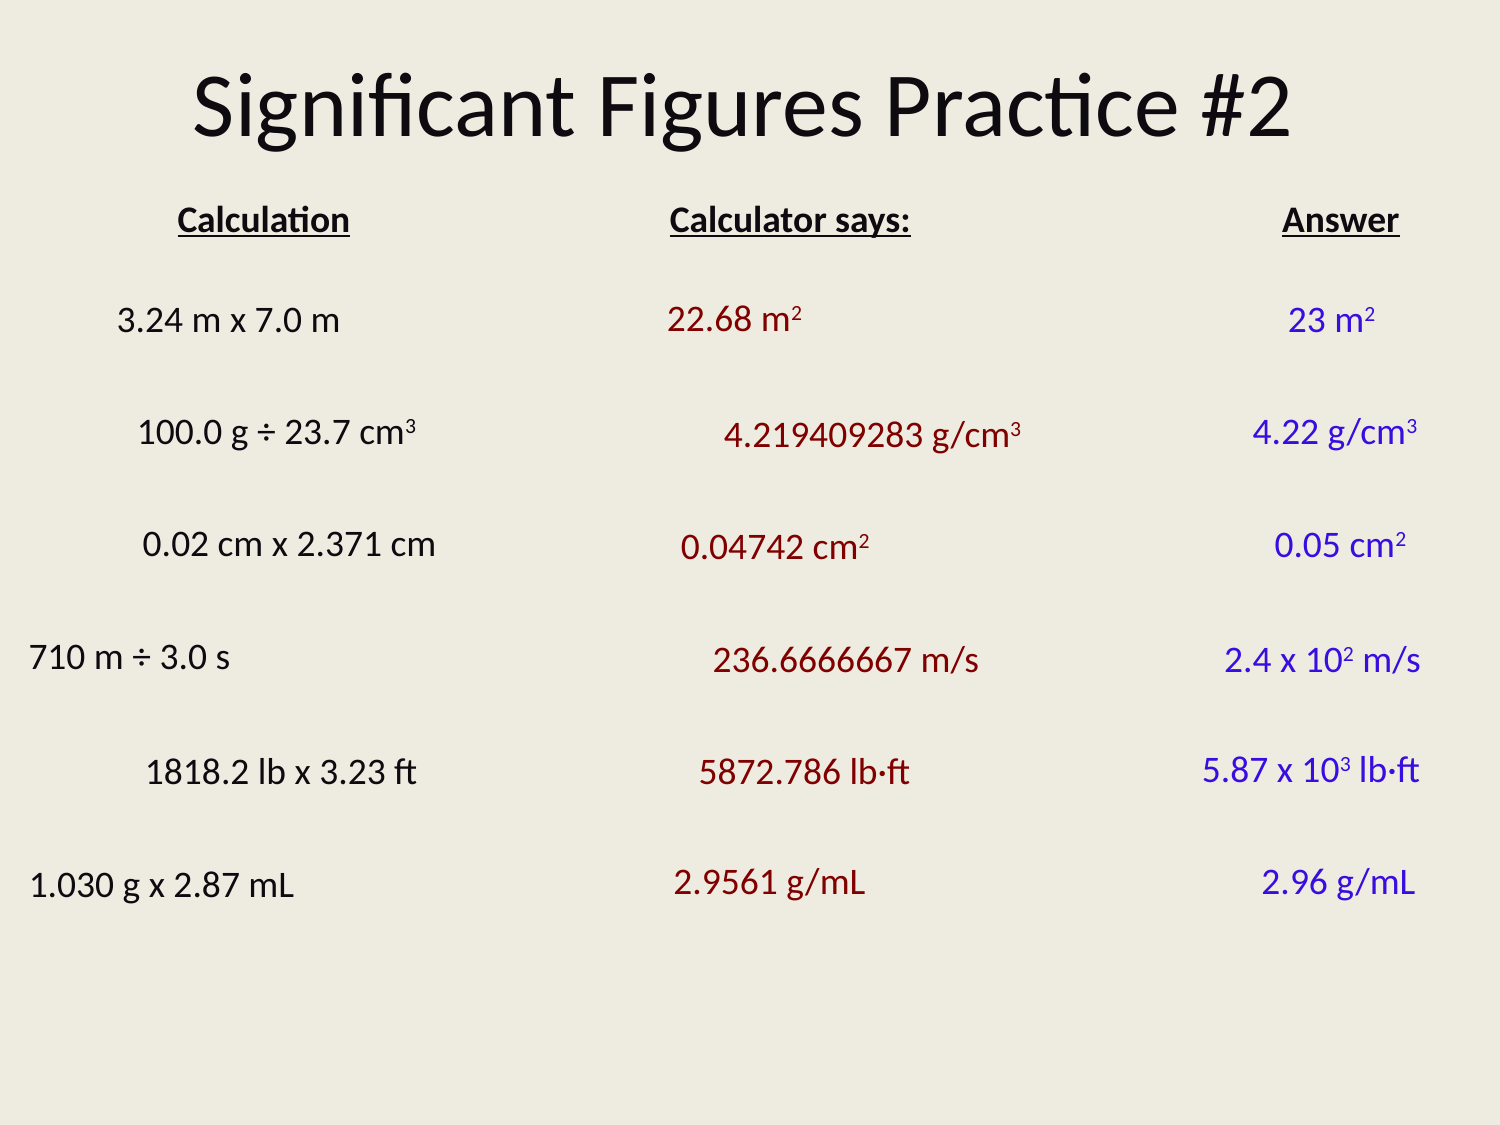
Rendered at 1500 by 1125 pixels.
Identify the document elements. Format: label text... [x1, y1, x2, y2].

text_box 22.68 m2 [652, 286, 817, 347]
text_box 0.02 cm x 2.371 cm [127, 511, 452, 572]
text_box 710 m ÷ 3.0 s [13, 624, 246, 685]
text_box Answer [1267, 187, 1415, 248]
text_box 2.9561 g/mL [658, 849, 881, 910]
text_box 23 m2 [1273, 287, 1391, 348]
text_box 3.24 m x 7.0 m [101, 287, 356, 348]
text_box 0.04742 cm2 [666, 514, 885, 575]
text_box 1.030 g x 2.87 mL [14, 852, 310, 912]
text_box 2.96 g/mL [1246, 849, 1431, 910]
text_box 4.22 g/cm3 [1238, 399, 1433, 460]
text_box Calculation [162, 187, 366, 248]
text_box 4.219409283 g/cm3 [708, 402, 1037, 462]
text_box 100.0 g ÷ 23.7 cm3 [122, 399, 431, 460]
text_box Calculator says: [655, 187, 926, 248]
text_box 0.05 cm2 [1259, 512, 1422, 573]
text_box 5872.786 lb·ft [683, 739, 926, 800]
text_box 236.6666667 m/s [698, 627, 995, 687]
text_box 5.87 x 103 lb·ft [1187, 737, 1500, 843]
text_box 2.4 x 102 m/s [1209, 627, 1436, 687]
title Significant Figures Practice #2 [99, 37, 1388, 163]
text_box 1818.2 lb x 3.23 ft [130, 739, 433, 800]
